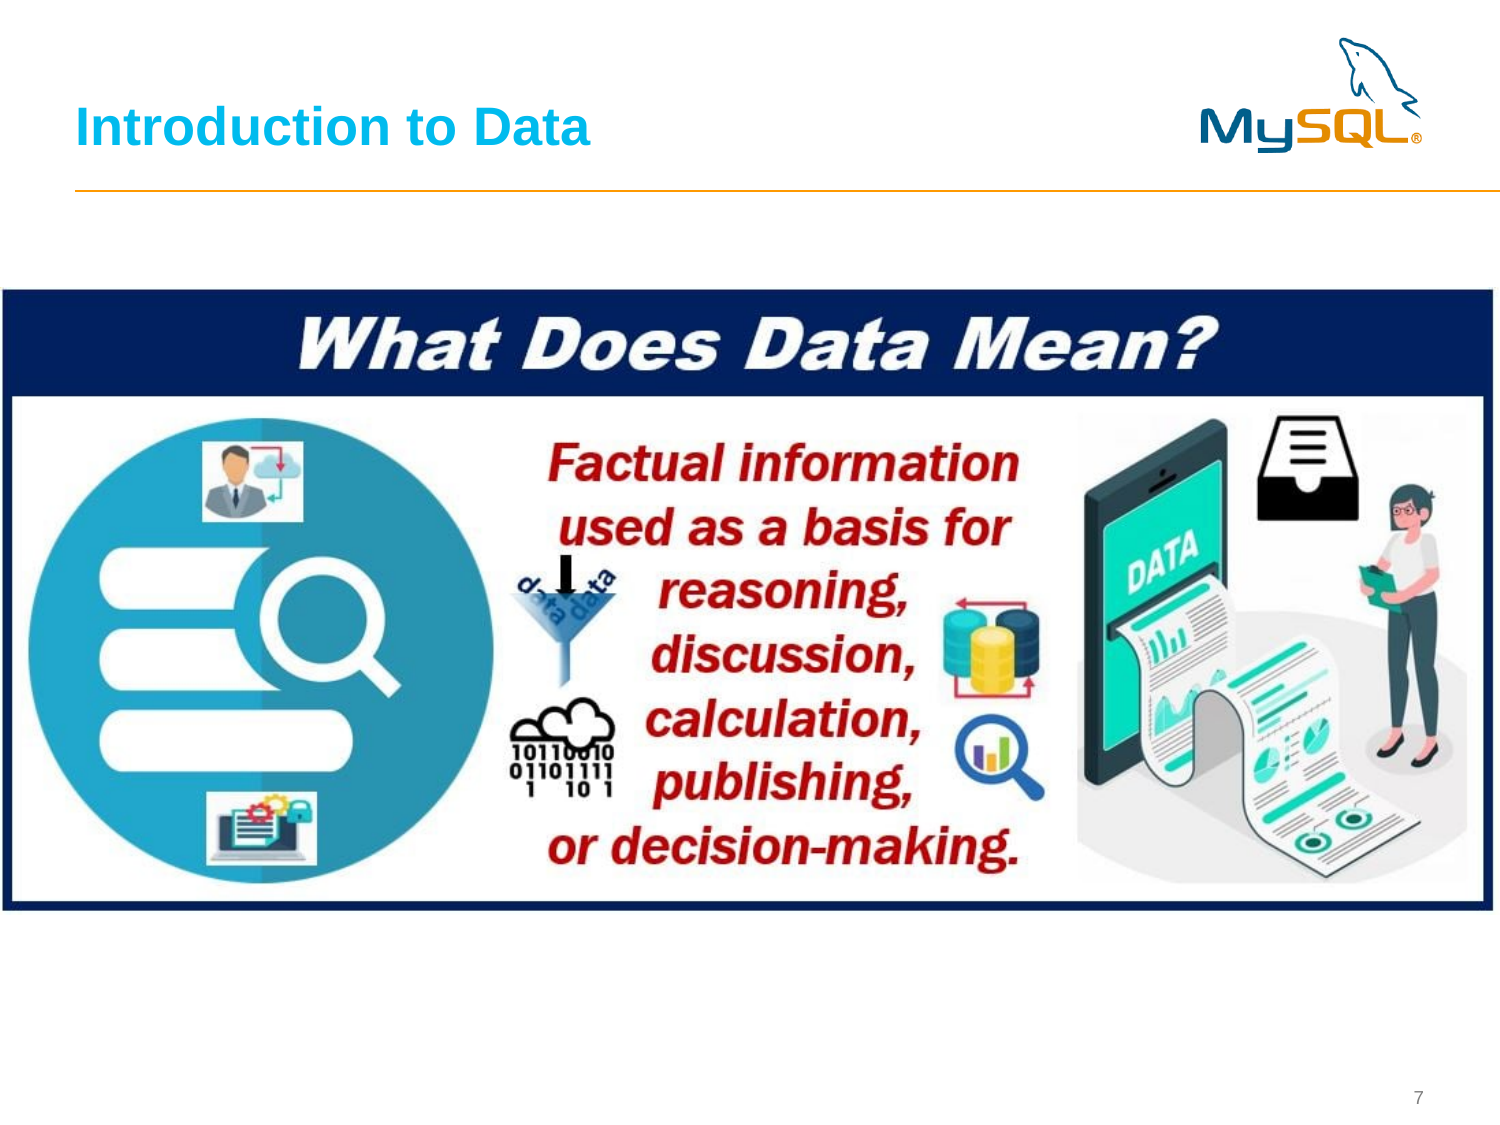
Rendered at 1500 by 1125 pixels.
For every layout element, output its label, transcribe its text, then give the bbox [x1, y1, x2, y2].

title Introduction to Data [75, 27, 1422, 157]
picture [0, 287, 1500, 916]
